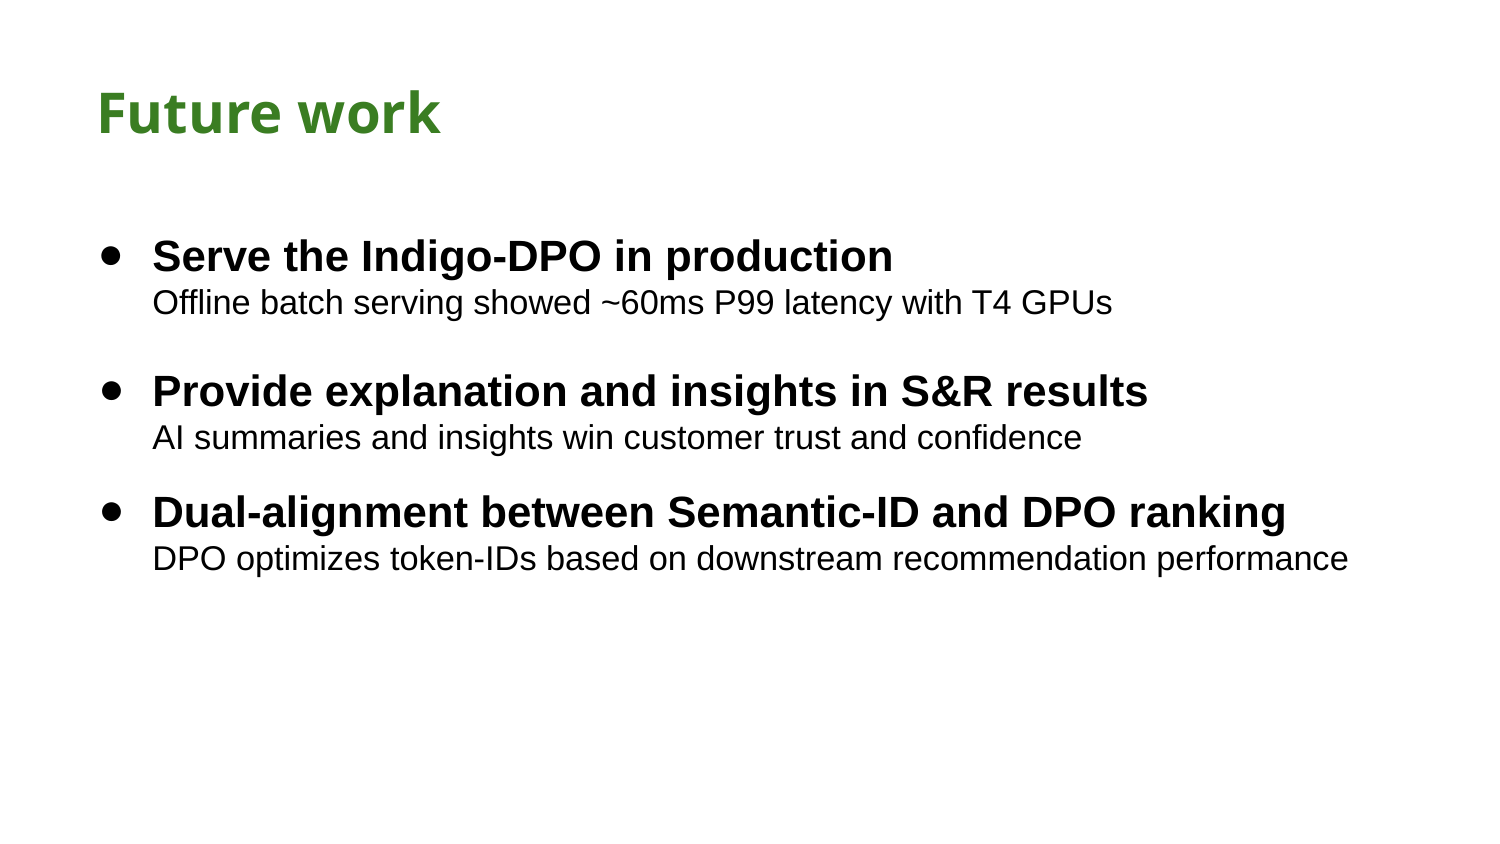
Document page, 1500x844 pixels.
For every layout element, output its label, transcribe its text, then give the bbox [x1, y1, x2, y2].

title Future work [84, 68, 471, 162]
text_box Serve the Indigo-DPO in production Offline batch serving showed ~60ms P99 latency with T4 GPUs Provide explanation and insights in S&R results AI summaries and insights win customer trust and confidence Dual-alignment between Semantic-ID and DPO ranking DPO optimizes token-IDs based on downstream recommendation performance [62, 212, 1424, 634]
